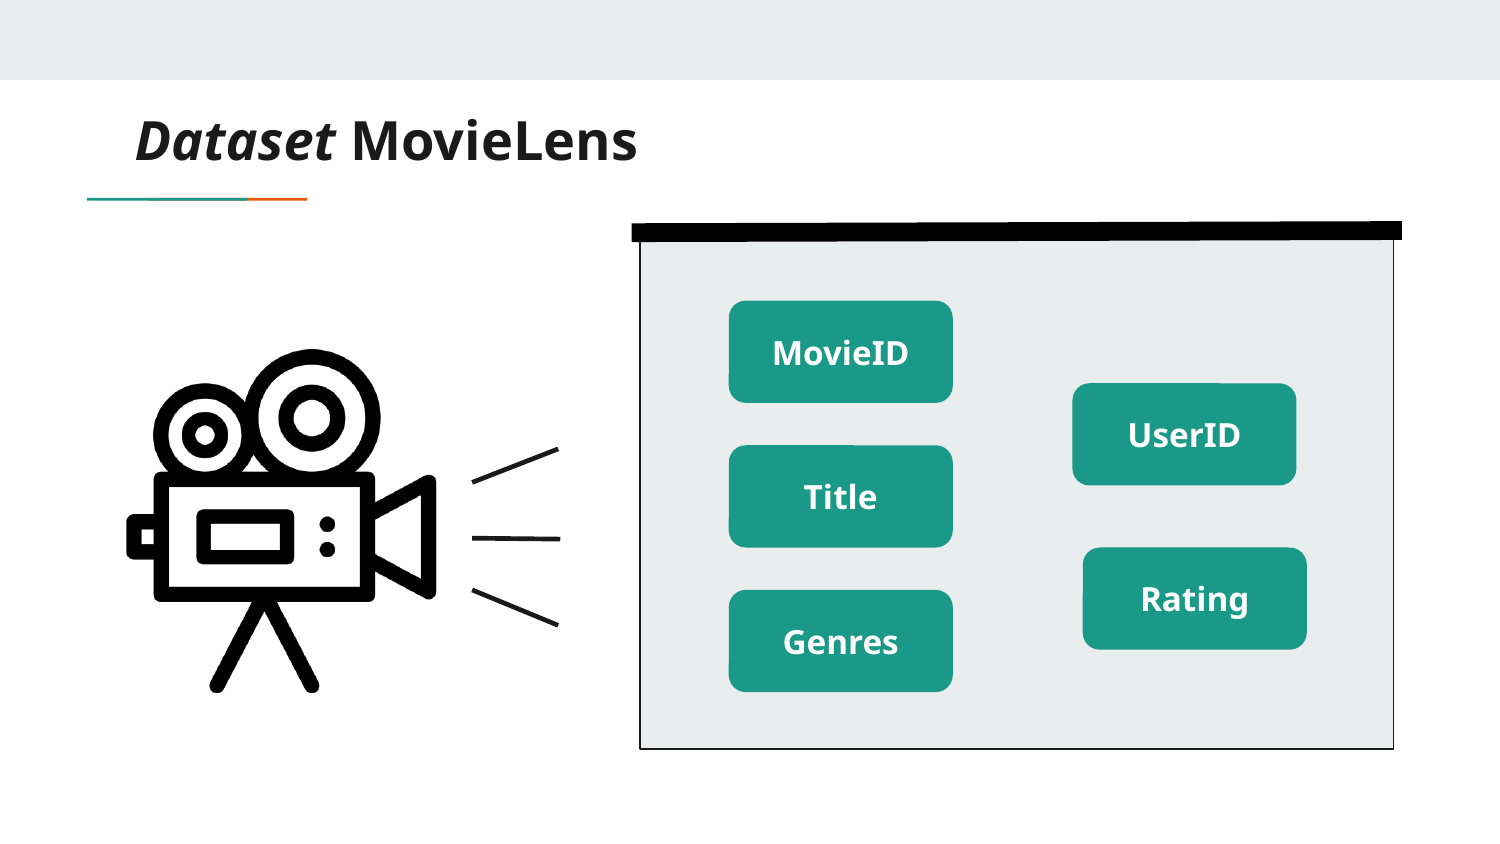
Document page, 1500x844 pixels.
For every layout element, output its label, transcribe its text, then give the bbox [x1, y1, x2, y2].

text_box Title [728, 445, 953, 548]
text_box Rating [1082, 547, 1307, 650]
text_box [471, 589, 559, 626]
text_box [640, 241, 1394, 750]
text_box Genres [728, 589, 953, 693]
title Dataset MovieLens [119, 91, 1381, 180]
text_box UserID [1072, 383, 1297, 486]
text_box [471, 448, 559, 483]
picture [108, 349, 453, 694]
text_box MovieID [728, 300, 953, 403]
